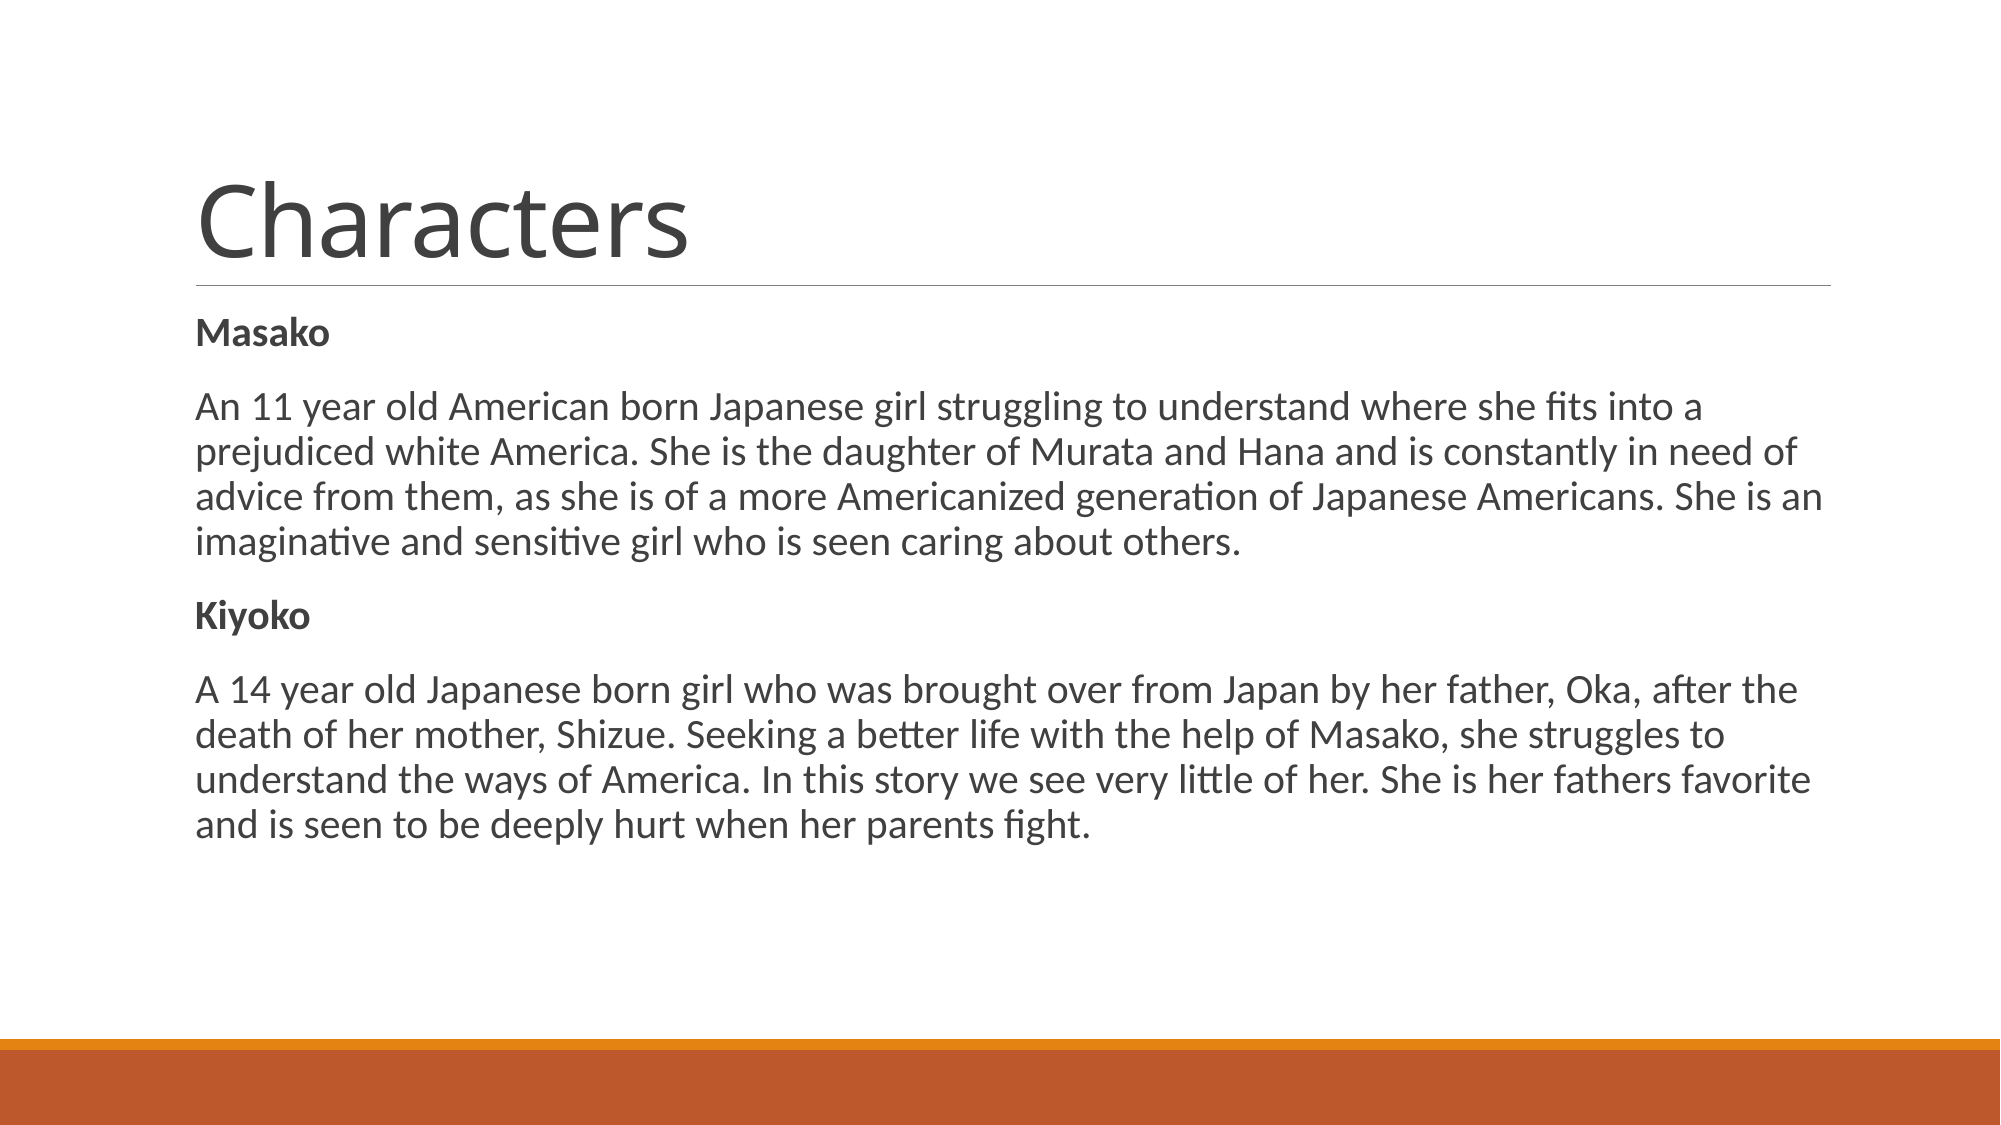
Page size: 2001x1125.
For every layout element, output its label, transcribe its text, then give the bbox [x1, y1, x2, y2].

list Masako An 11 year old American born Japanese girl struggling to understand where she fits into a prejudiced white America. She is the daughter of Murata and Hana and is constantly in need of advice from them, as she is of a more Americanized generation of Japanese Americans. She is an imaginative and sensitive girl who is seen caring about others. Kiyoko A 14 year old Japanese born girl who was brought over from Japan by her father, Oka, after the death of her mother, Shizue. Seeking a better life with the help of Masako, she struggles to understand the ways of America. In this story we see very little of her. She is her fathers favorite and is seen to be deeply hurt when her parents fight. [180, 302, 1830, 963]
title Characters [180, 47, 1830, 285]
